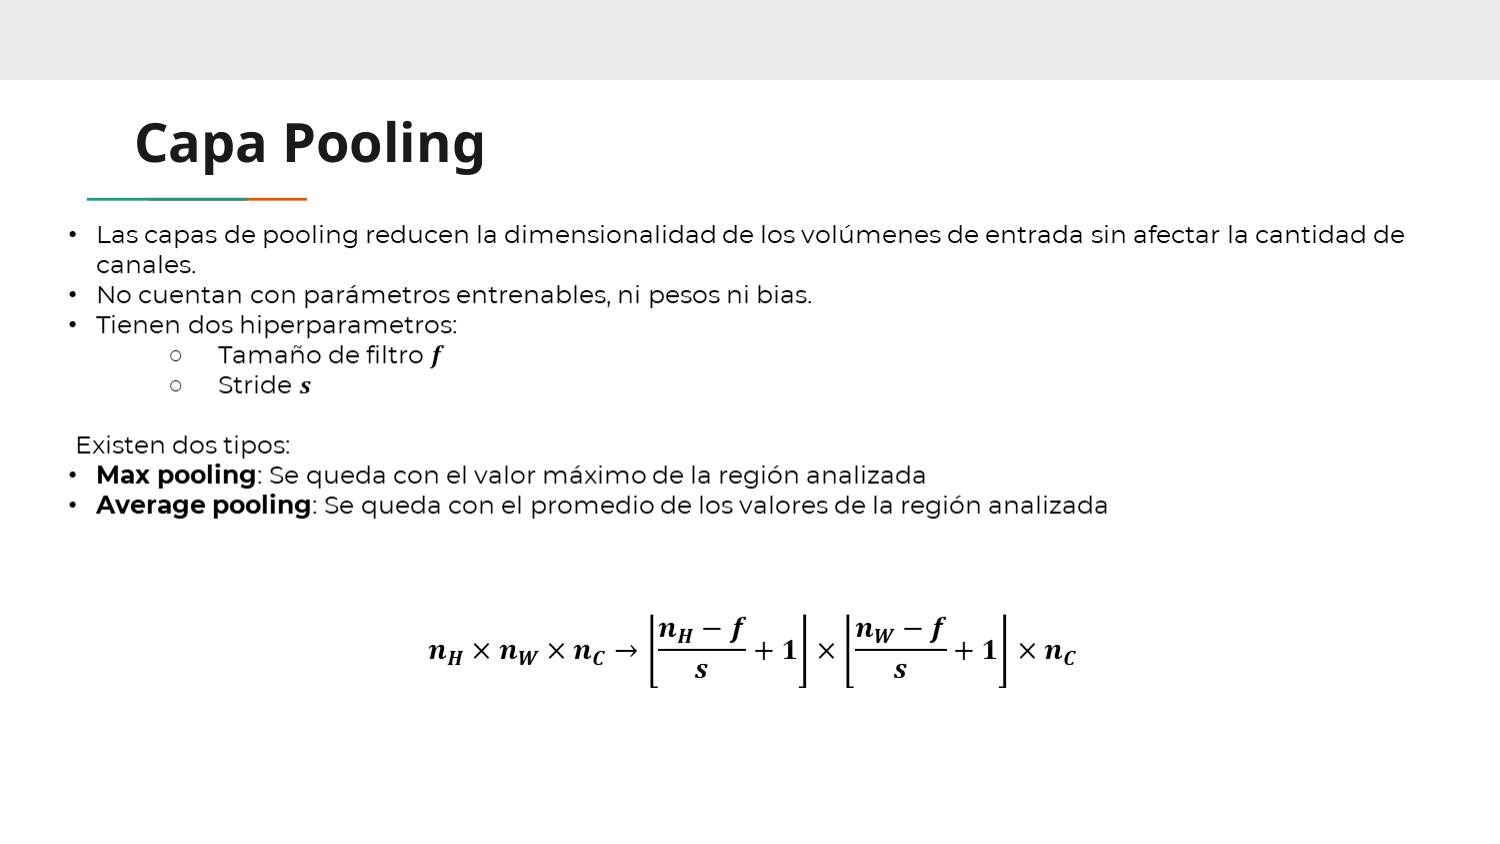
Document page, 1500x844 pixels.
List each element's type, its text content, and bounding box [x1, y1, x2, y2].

text_box [53, 211, 1453, 700]
title Capa Pooling [119, 93, 1381, 181]
